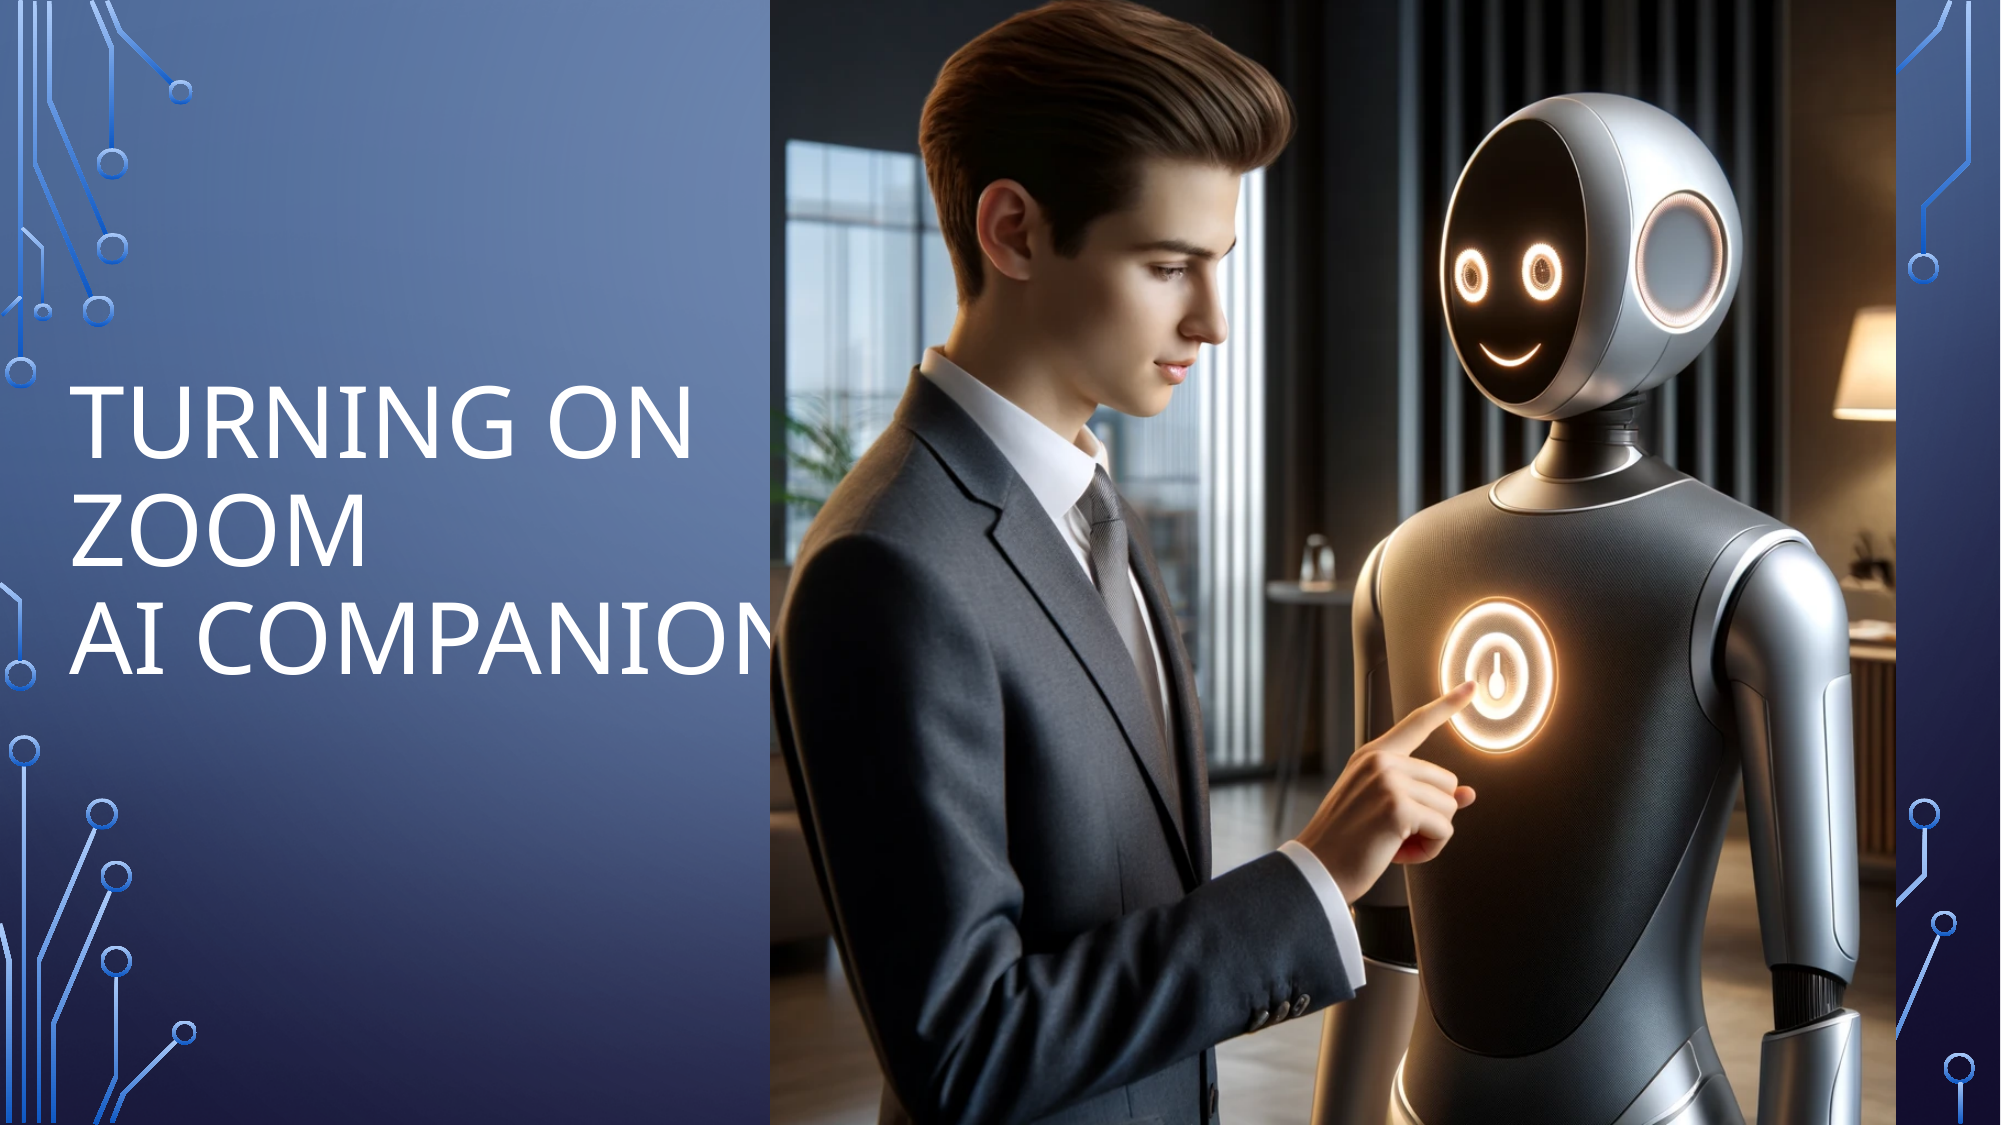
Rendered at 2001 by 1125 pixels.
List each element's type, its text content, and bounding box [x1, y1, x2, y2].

picture [770, 0, 1896, 1125]
title Turning On Zoom AI Companion [54, 327, 770, 704]
